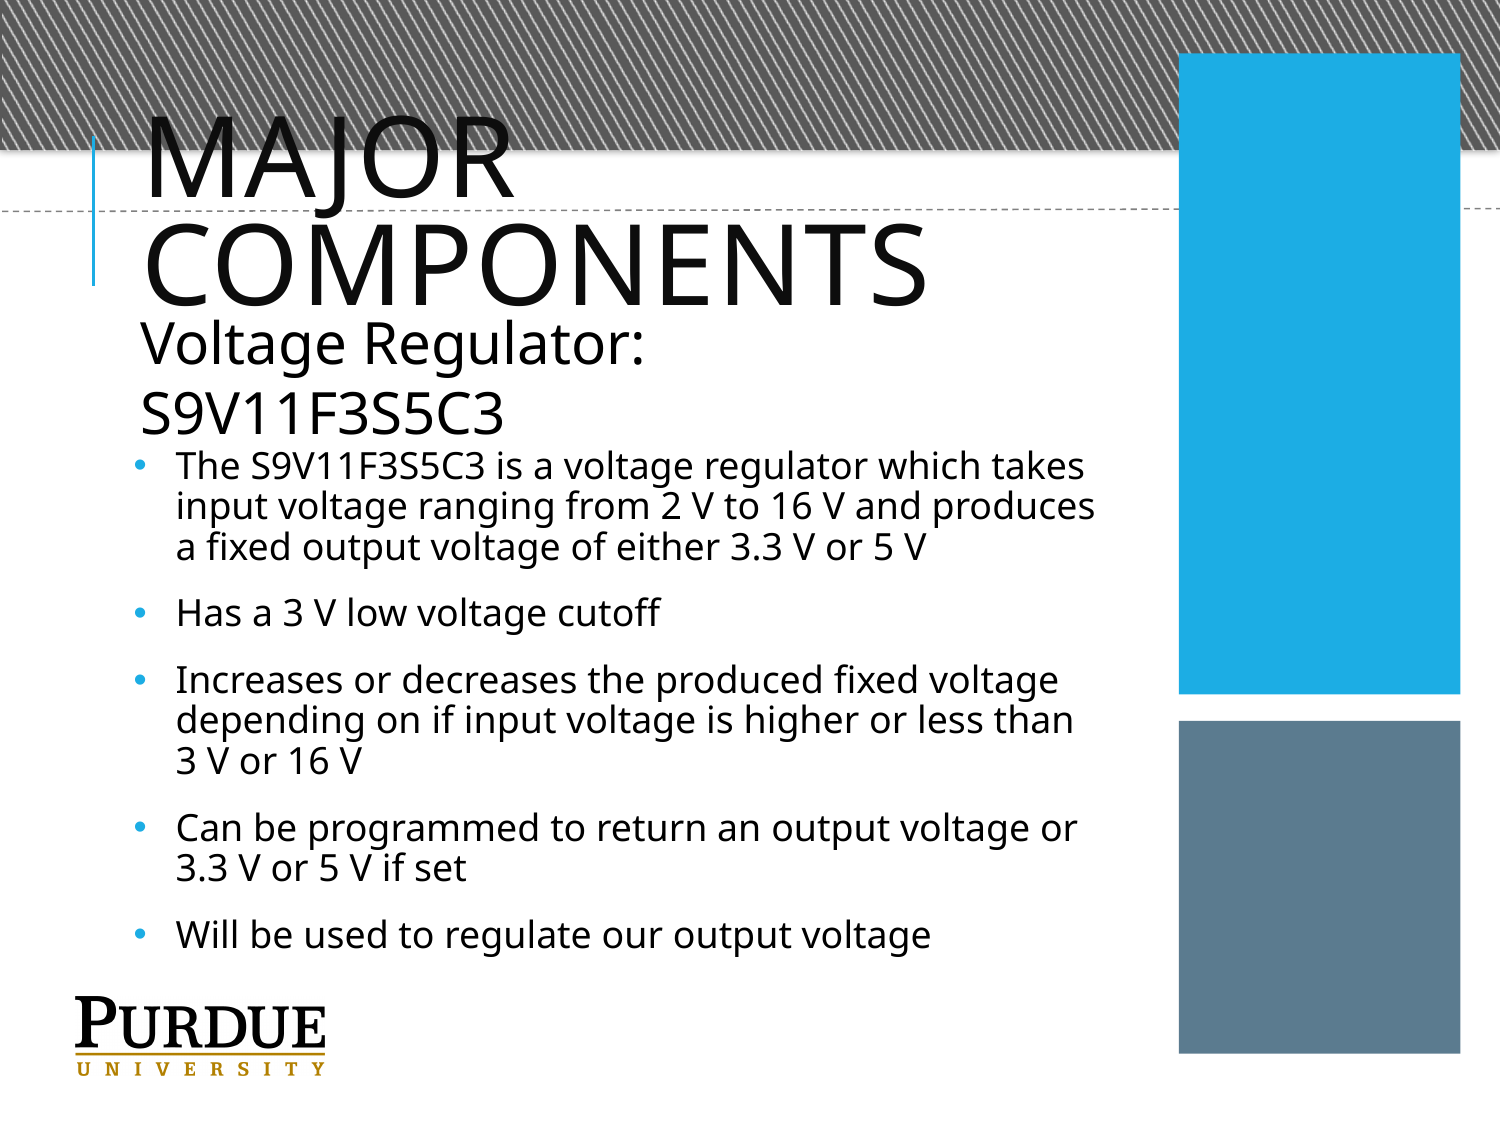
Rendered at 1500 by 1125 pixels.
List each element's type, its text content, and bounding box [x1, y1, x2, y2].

list The S9V11F3S5C3 is a voltage regulator which takes input voltage ranging from 2 V to 16 V and produces a fixed output voltage of either 3.3 V or 5 V Has a 3 V low voltage cutoff Increases or decreases the produced fixed voltage depending on if input voltage is higher or less than 3 V or 16 V Can be programmed to return an output voltage or 3.3 V or 5 V if set Will be used to regulate our output voltage [126, 439, 1113, 1003]
title Major Components [126, 96, 1113, 342]
picture [75, 996, 325, 1076]
text_box [1178, 52, 1462, 696]
text_box [1178, 720, 1462, 1055]
text_box Voltage Regulator: S9V11F3S5C3 [125, 299, 1001, 454]
